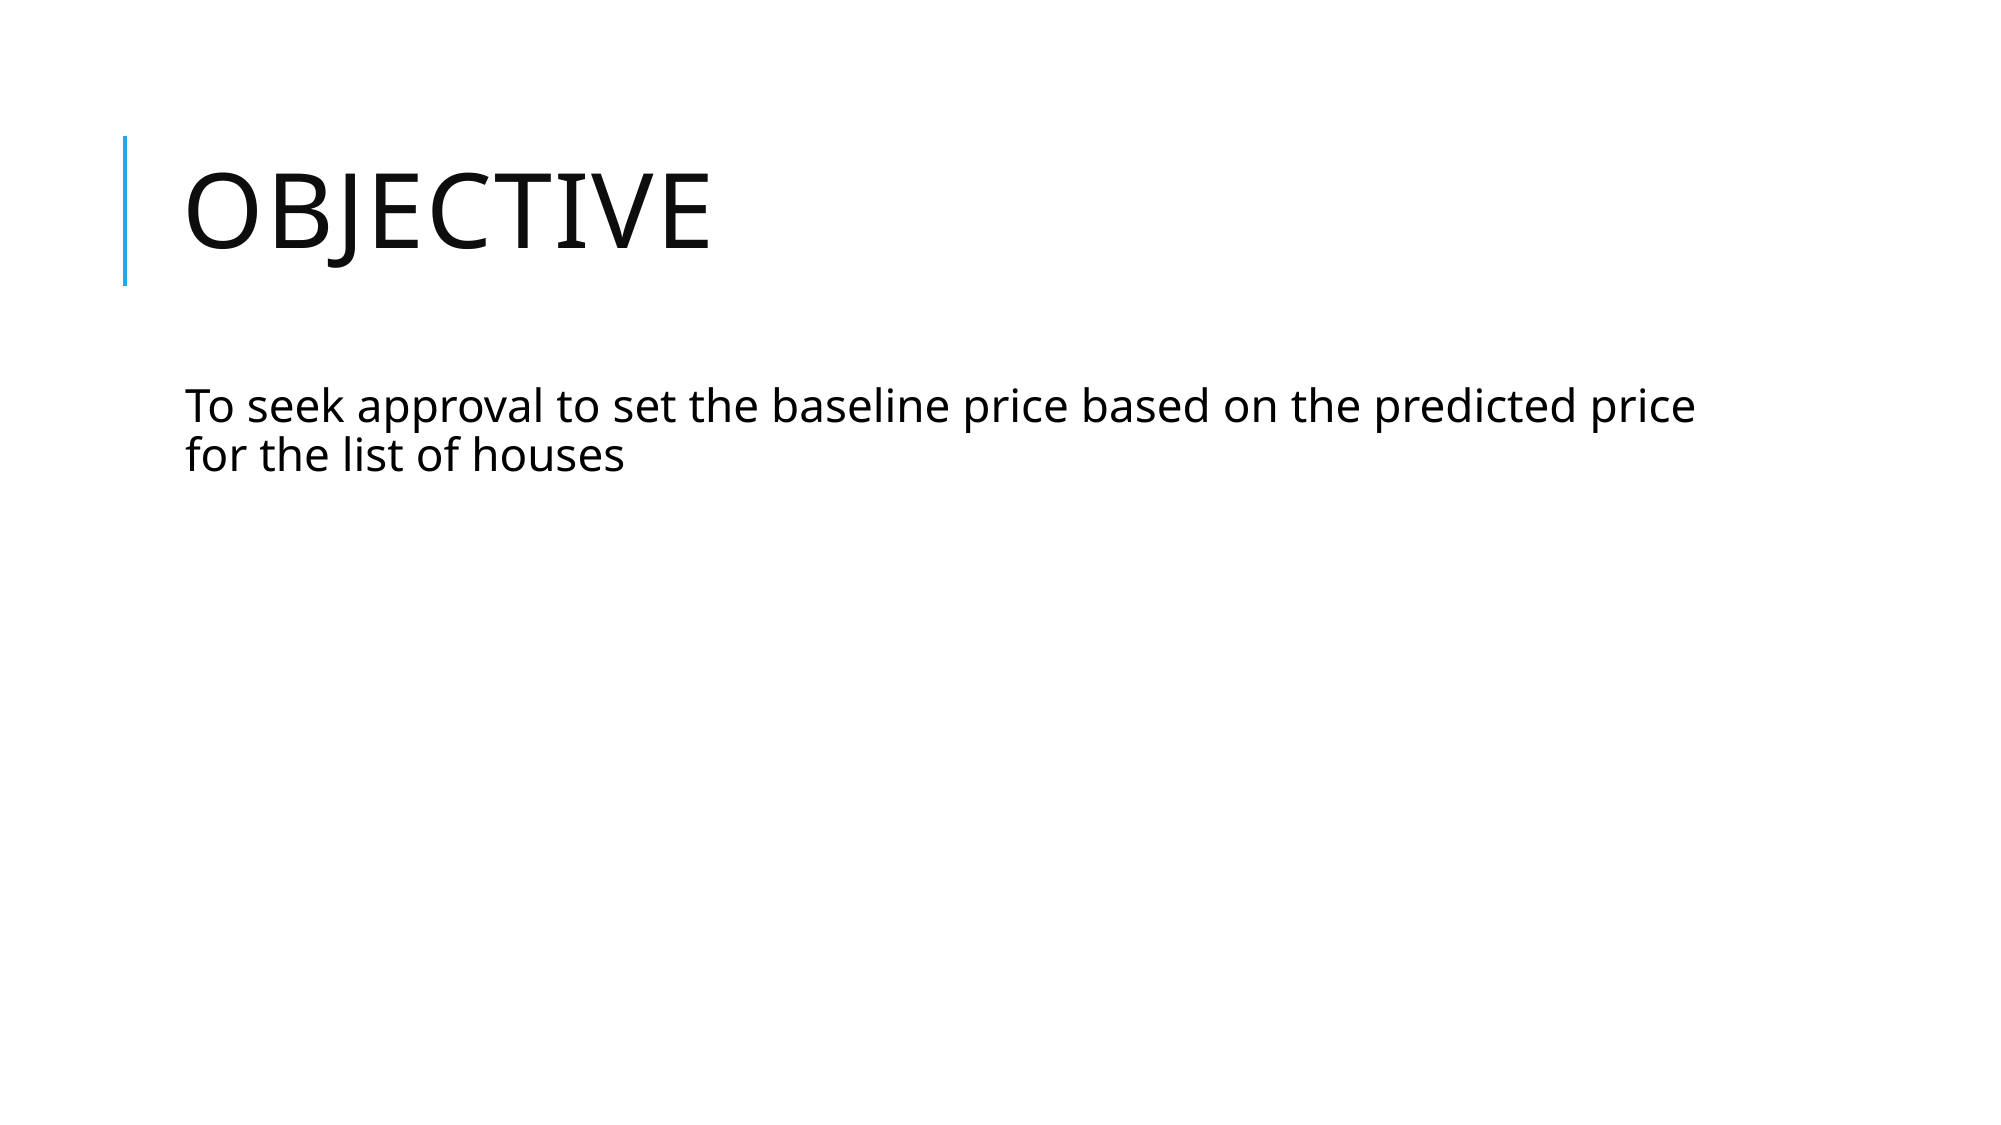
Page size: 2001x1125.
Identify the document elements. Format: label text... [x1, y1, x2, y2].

list To seek approval to set the baseline price based on the predicted price for the list of houses [168, 375, 1763, 1035]
title objective [168, 96, 1763, 342]
